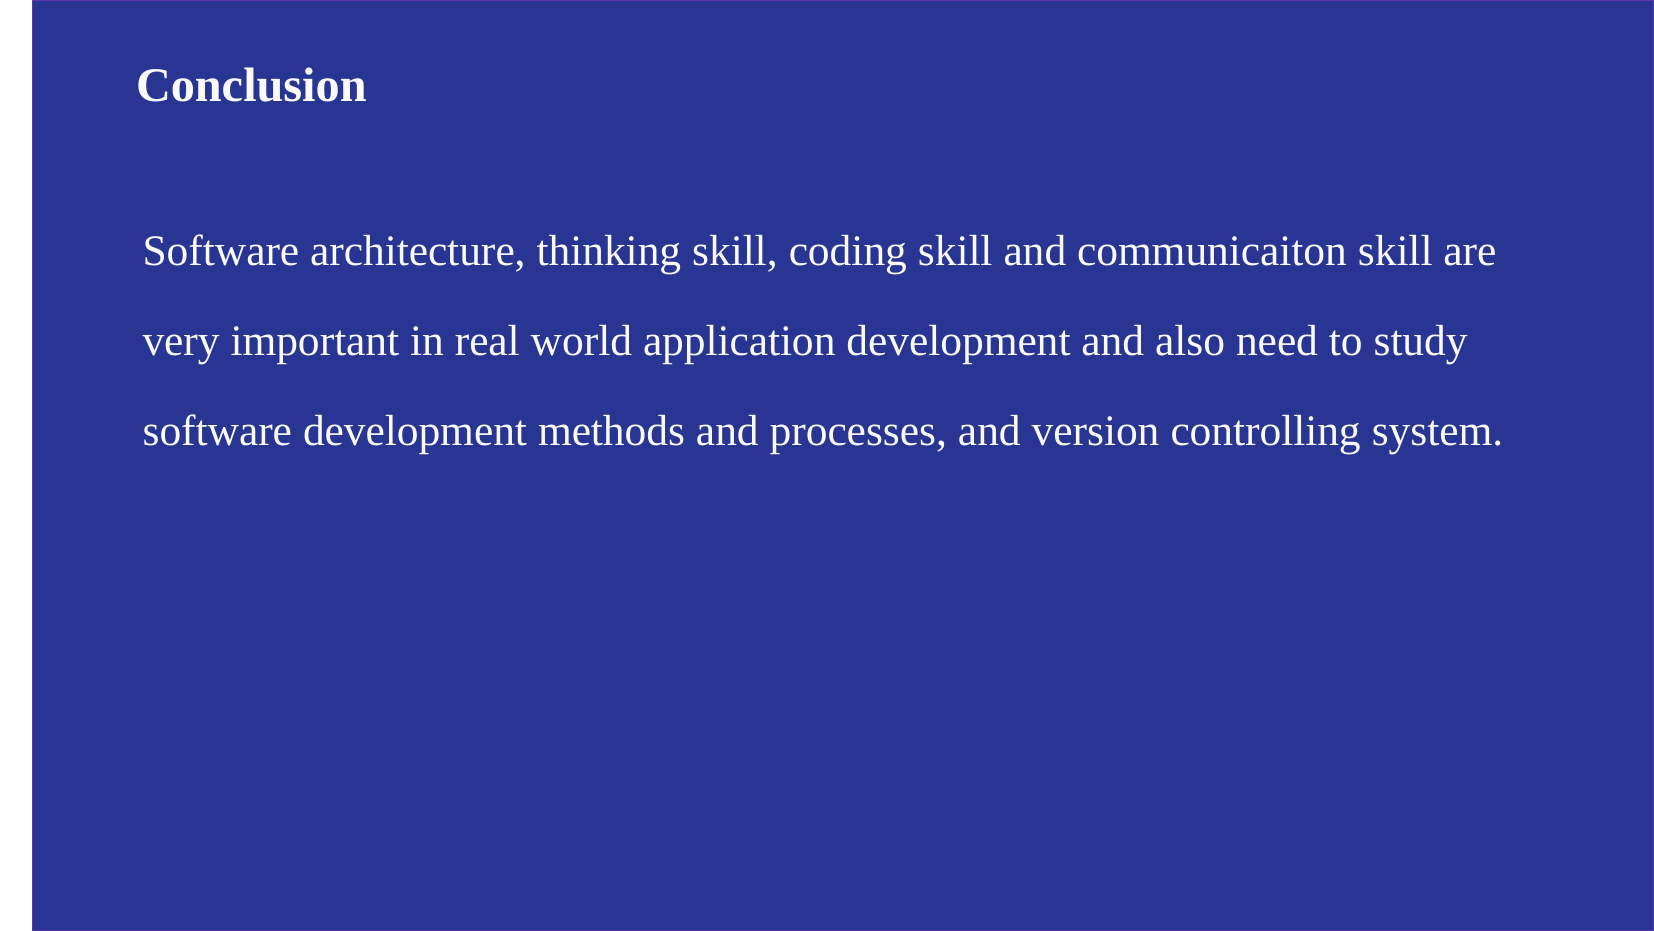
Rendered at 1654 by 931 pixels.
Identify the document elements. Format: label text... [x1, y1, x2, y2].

text_box [32, 0, 1654, 931]
text_box Conclusion [121, 38, 1529, 146]
text_box Software architecture, thinking skill, coding skill and communicaiton skill are very important in real world application development and also need to study software development methods and processes, and version controlling system. [127, 207, 1535, 780]
